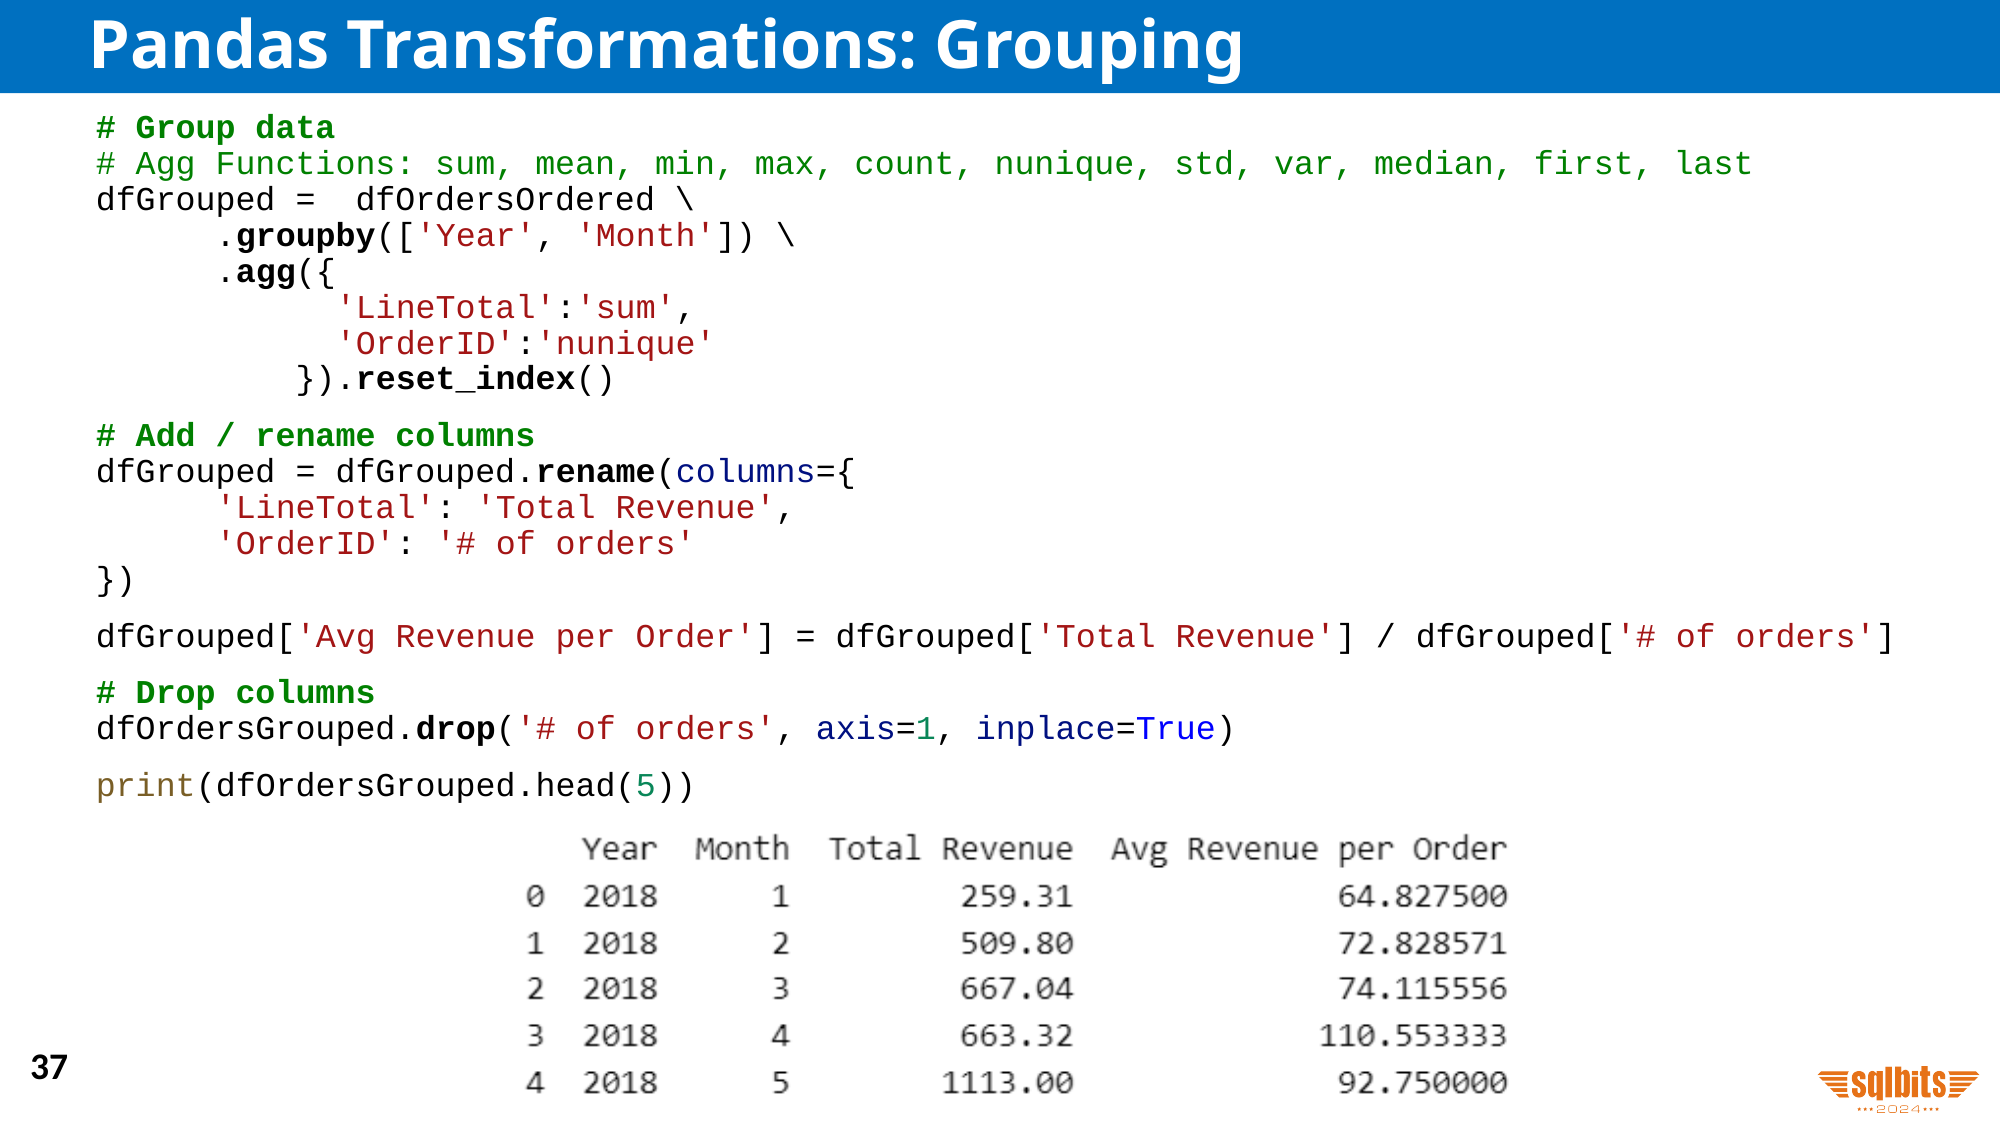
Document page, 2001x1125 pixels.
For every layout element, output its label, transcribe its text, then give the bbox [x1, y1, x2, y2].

picture [1817, 1066, 1980, 1113]
picture [506, 813, 1554, 1125]
list # Group data # Agg Functions: sum, mean, min, max, count, nunique, std, var, median, first, last dfGrouped = dfOrdersOrdered \ .groupby(['Year', 'Month']) \ .agg({ 'LineTotal':'sum', 'OrderID':'nunique' }).reset_index() # Add / rename columns dfGrouped = dfGrouped.rename(columns={ 'LineTotal': 'Total Revenue', 'OrderID': '# of orders' }) dfGrouped['Avg Revenue per Order'] = dfGrouped['Total Revenue'] / dfGrouped['# of orders'] # Drop columns dfOrdersGrouped.drop('# of orders', axis=1, inplace=True) print(dfOrdersGrouped.head(5)) [80, 102, 1980, 987]
title Pandas Transformations: Grouping [0, 0, 2000, 94]
slide_number 37 [15, 1034, 466, 1095]
